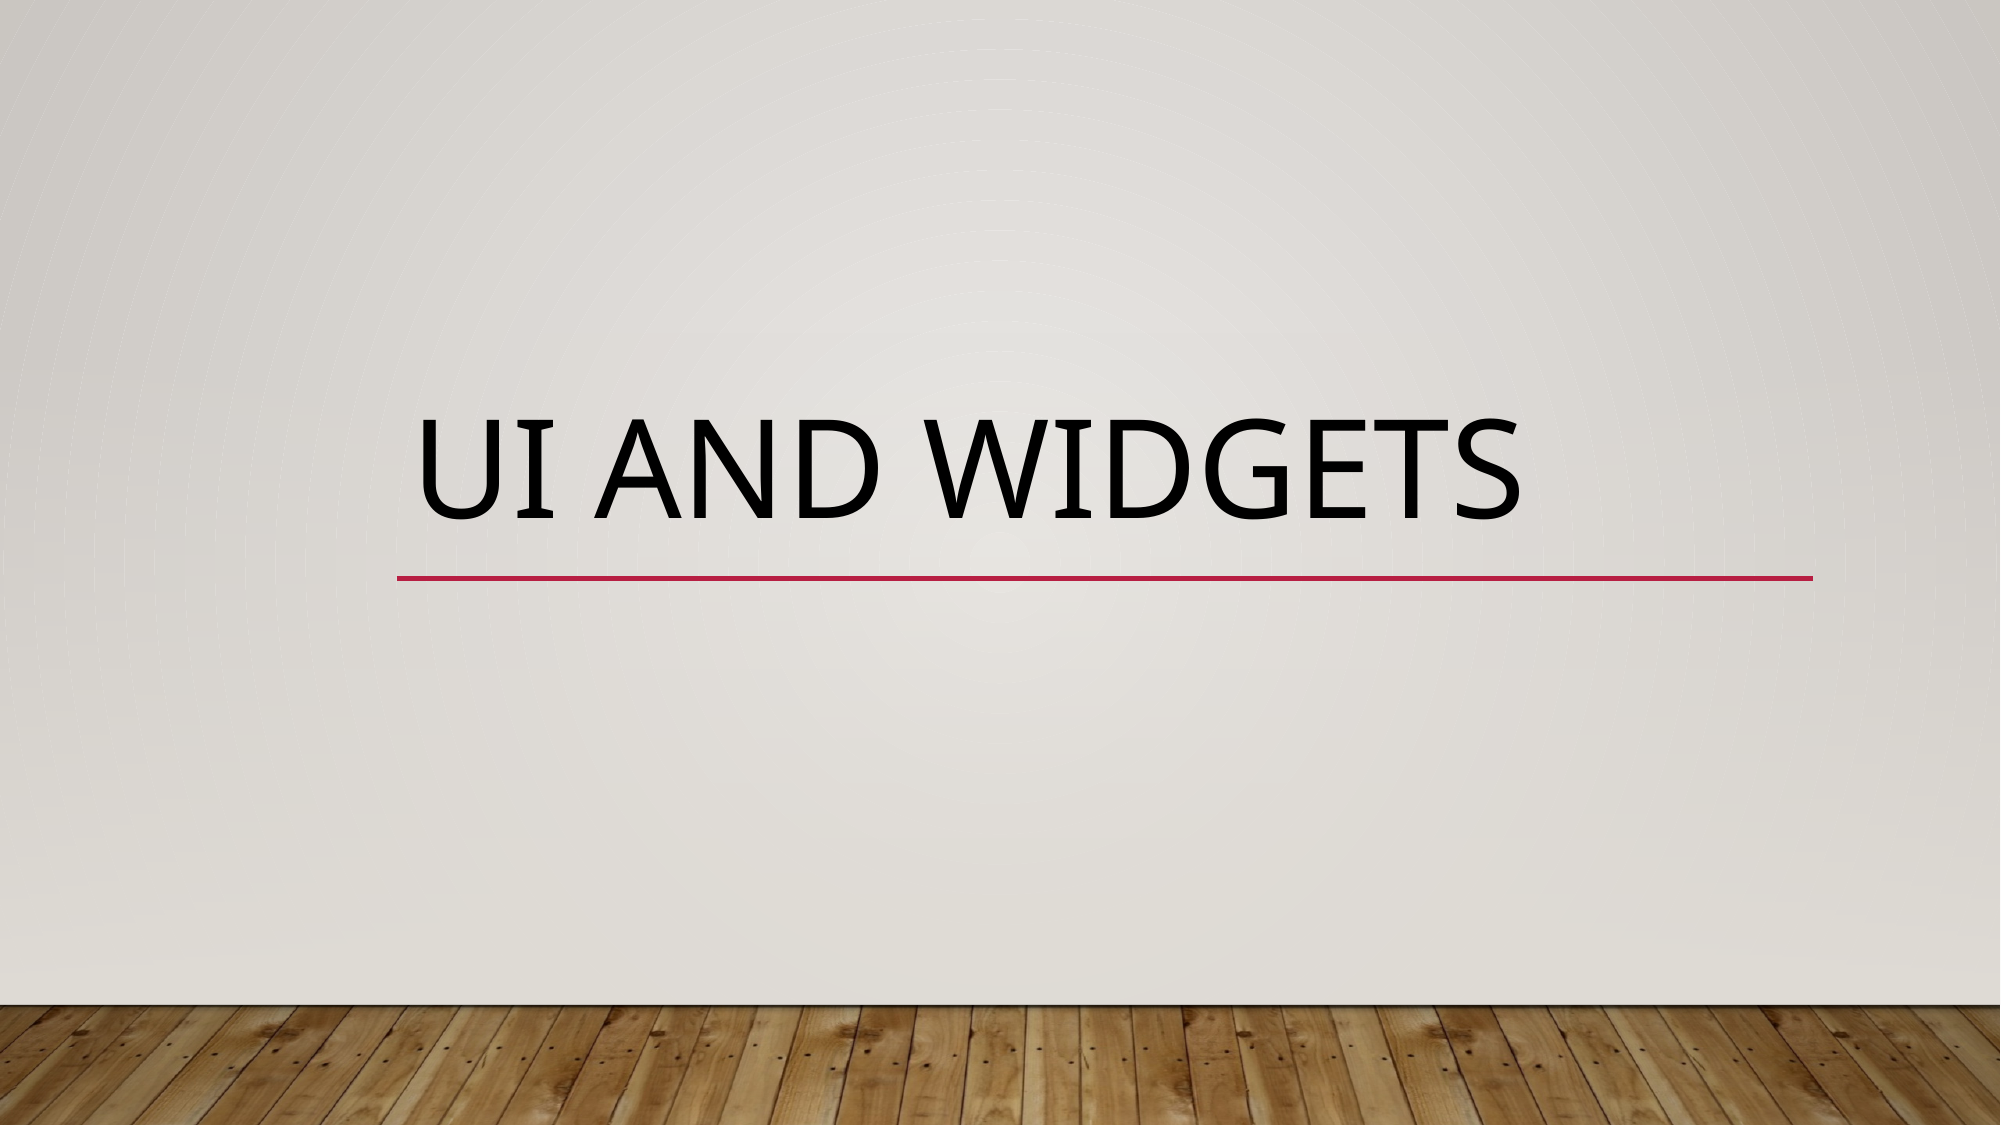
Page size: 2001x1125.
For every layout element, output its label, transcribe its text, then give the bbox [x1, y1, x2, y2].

title UI and Widgets [396, 131, 1814, 549]
picture [0, 1005, 2000, 1125]
